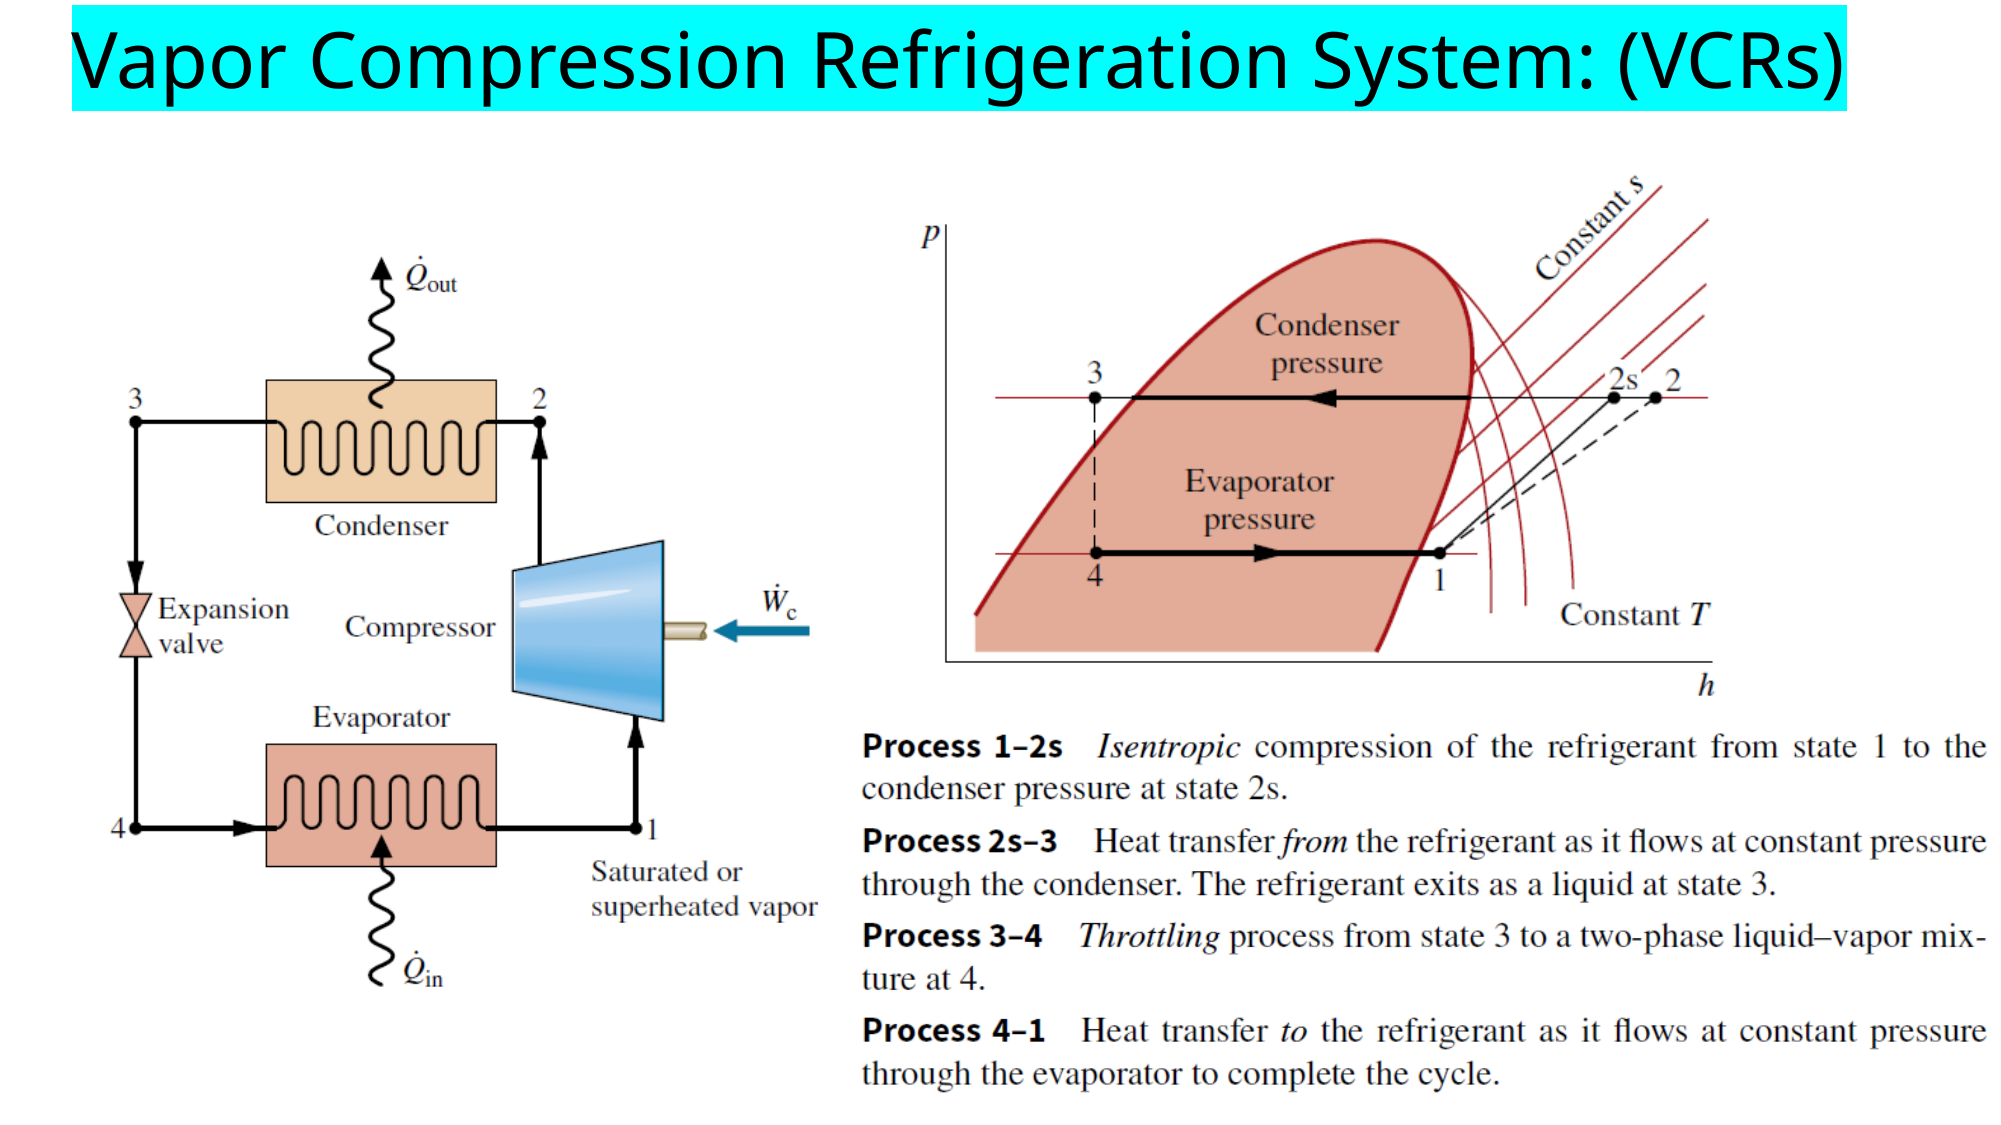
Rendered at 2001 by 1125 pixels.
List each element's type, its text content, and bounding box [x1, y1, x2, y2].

picture [50, 231, 847, 1003]
title Vapor Compression Refrigeration System: (VCRs) [56, 12, 1915, 114]
picture [906, 160, 1726, 710]
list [846, 721, 2000, 1104]
